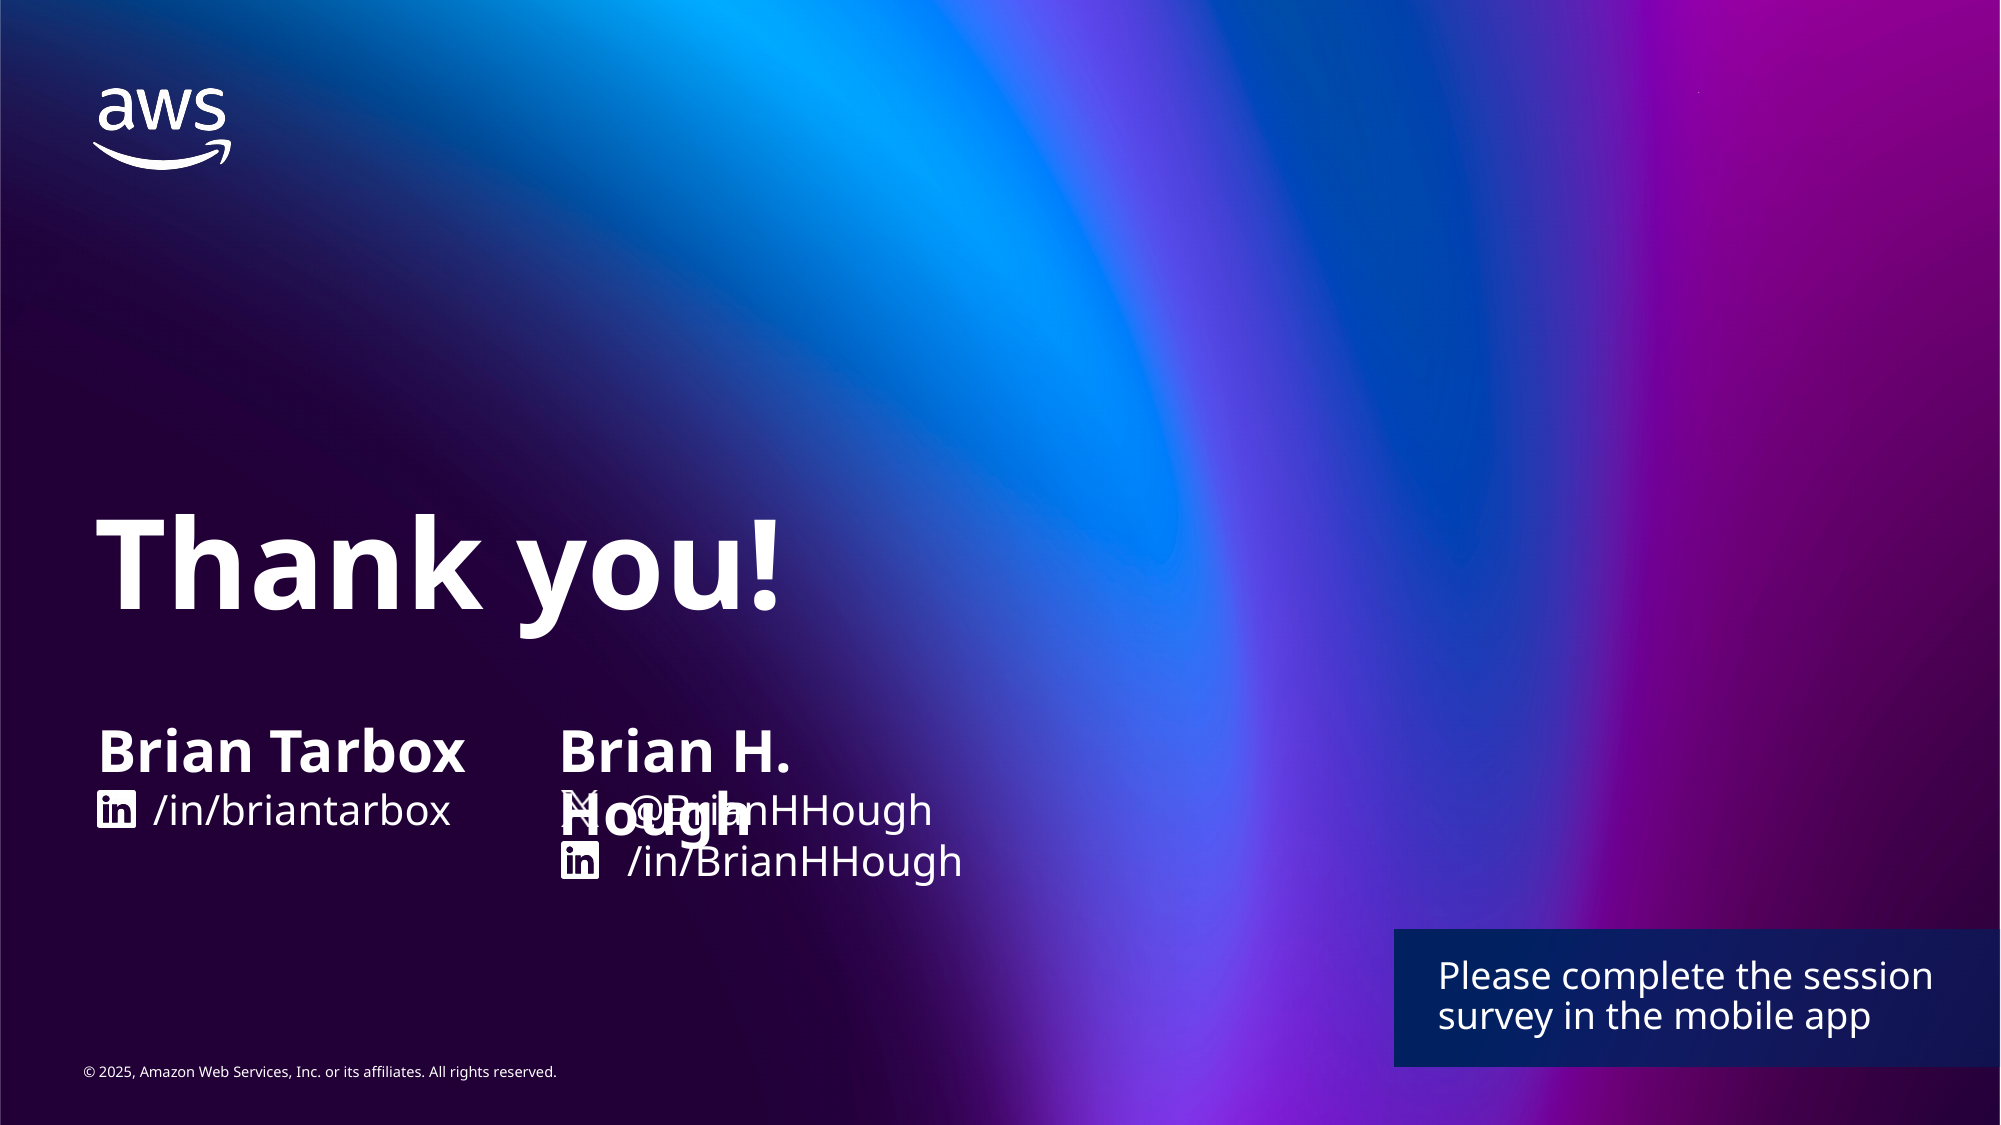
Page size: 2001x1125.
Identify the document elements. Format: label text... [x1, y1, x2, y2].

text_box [558, 714, 1003, 957]
title Thank you! [79, 494, 1769, 631]
picture [0, 0, 2000, 1125]
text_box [97, 714, 542, 907]
